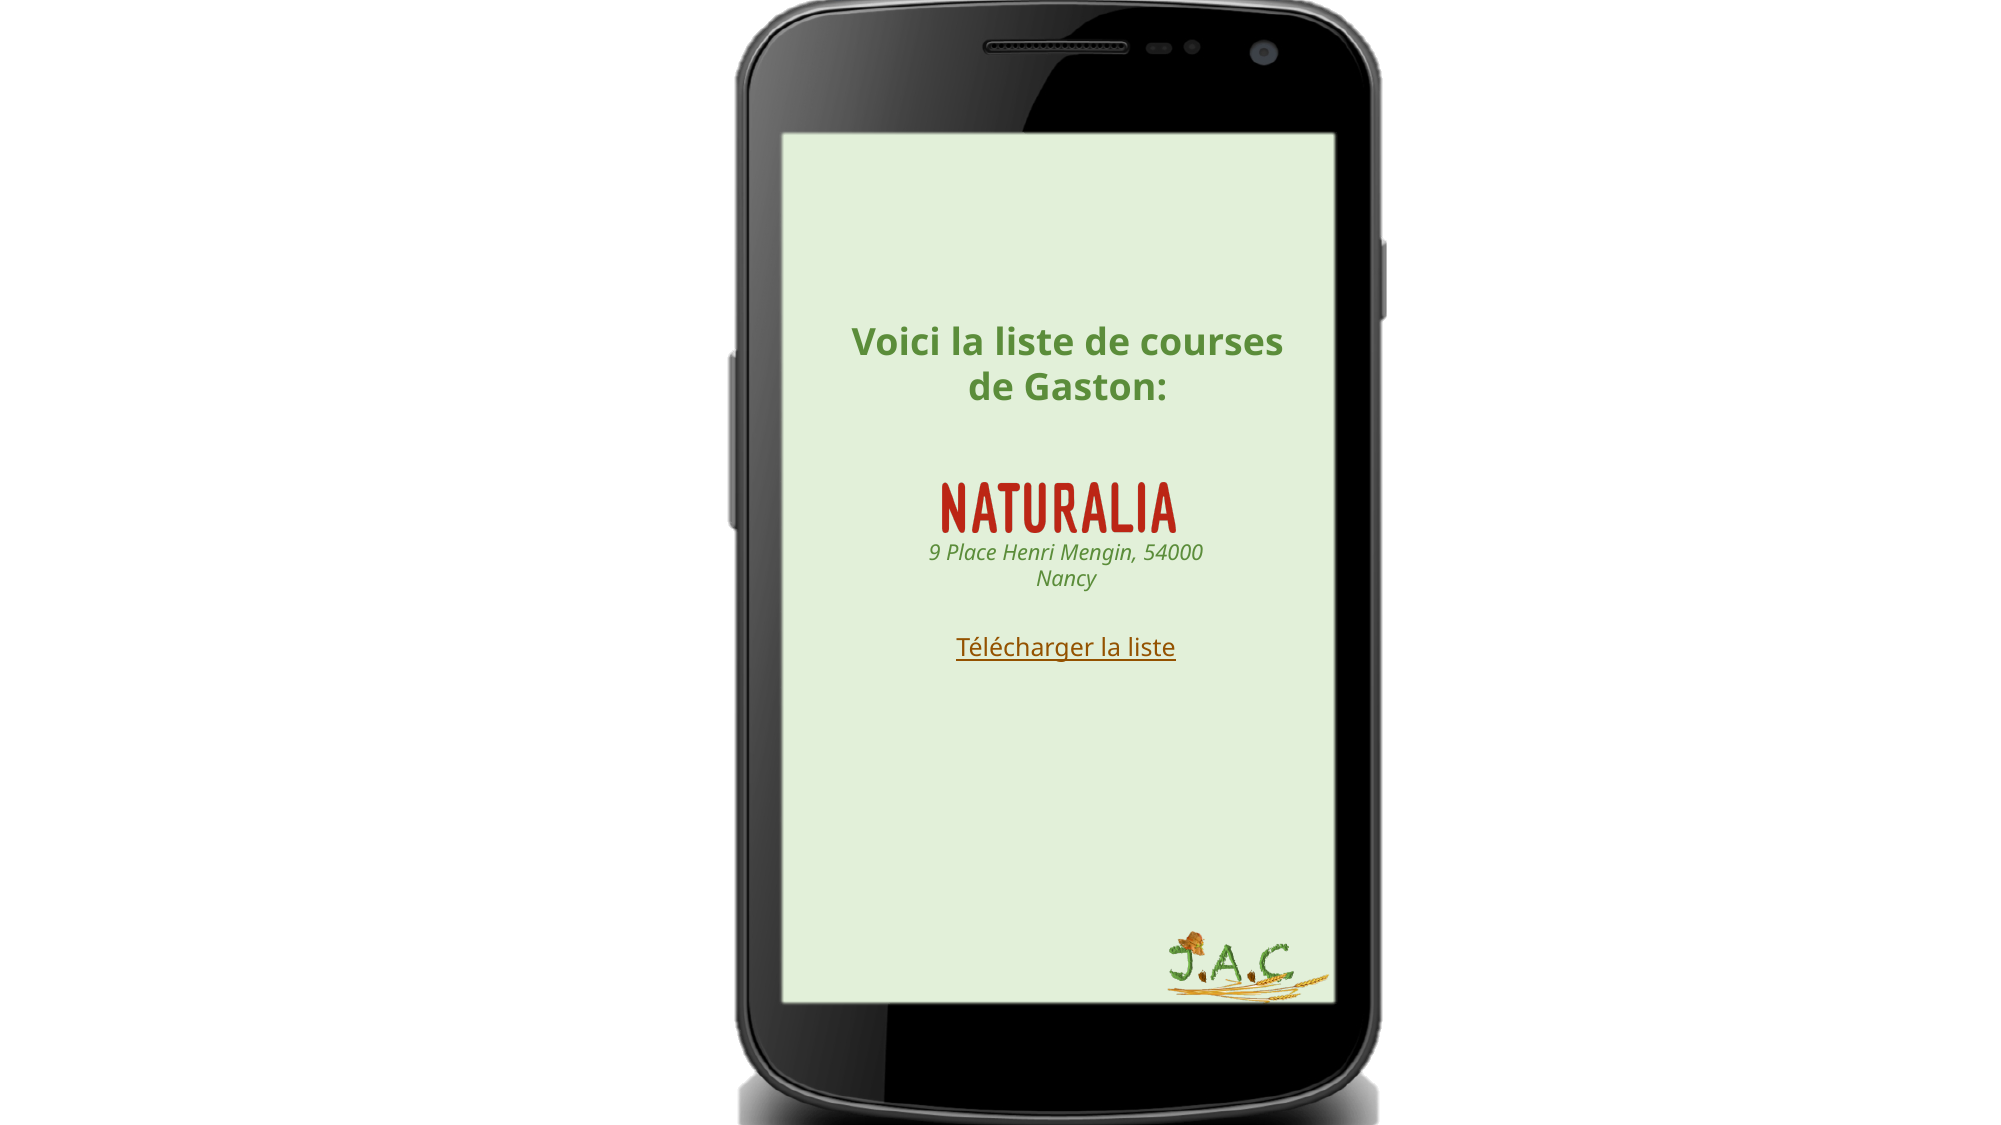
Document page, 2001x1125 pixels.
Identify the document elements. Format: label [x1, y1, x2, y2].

text_box [722, 0, 1387, 1125]
